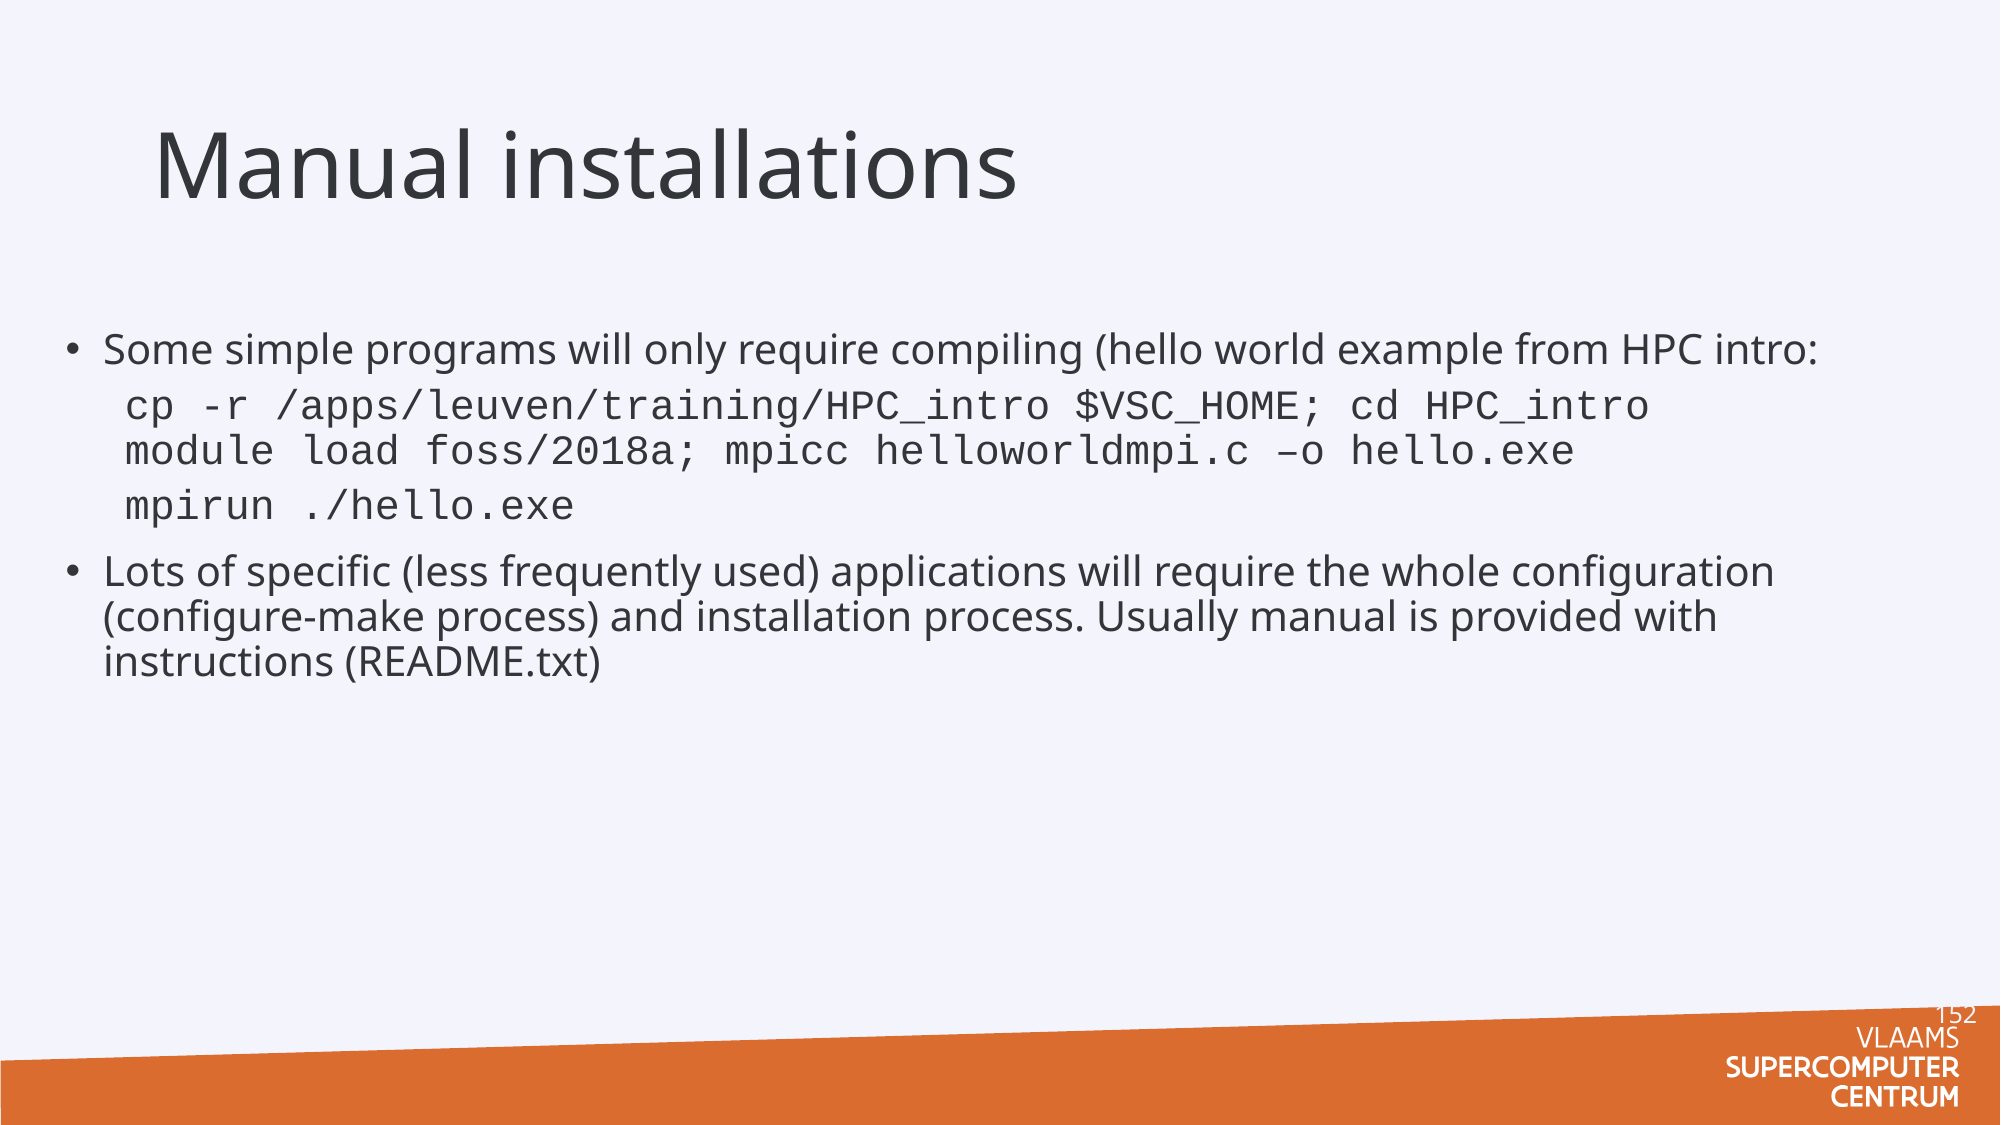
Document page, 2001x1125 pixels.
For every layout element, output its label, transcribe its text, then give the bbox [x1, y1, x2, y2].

title Manual installations [137, 59, 1863, 278]
list Some simple programs will only require compiling (hello world example from HPC intro: cp -r /apps/leuven/training/HPC_intro $VSC_HOME; cd HPC_intro module load foss/2018a; mpicc helloworldmpi.c –o hello.exe mpirun ./hello.exe Lots of specific (less frequently used) applications will require the whole configuration (configure-make process) and installation process. Usually manual is provided with instructions (README.txt) [65, 328, 1938, 918]
picture [1725, 1021, 1960, 1117]
slide_number 152 [1787, 992, 1993, 1040]
